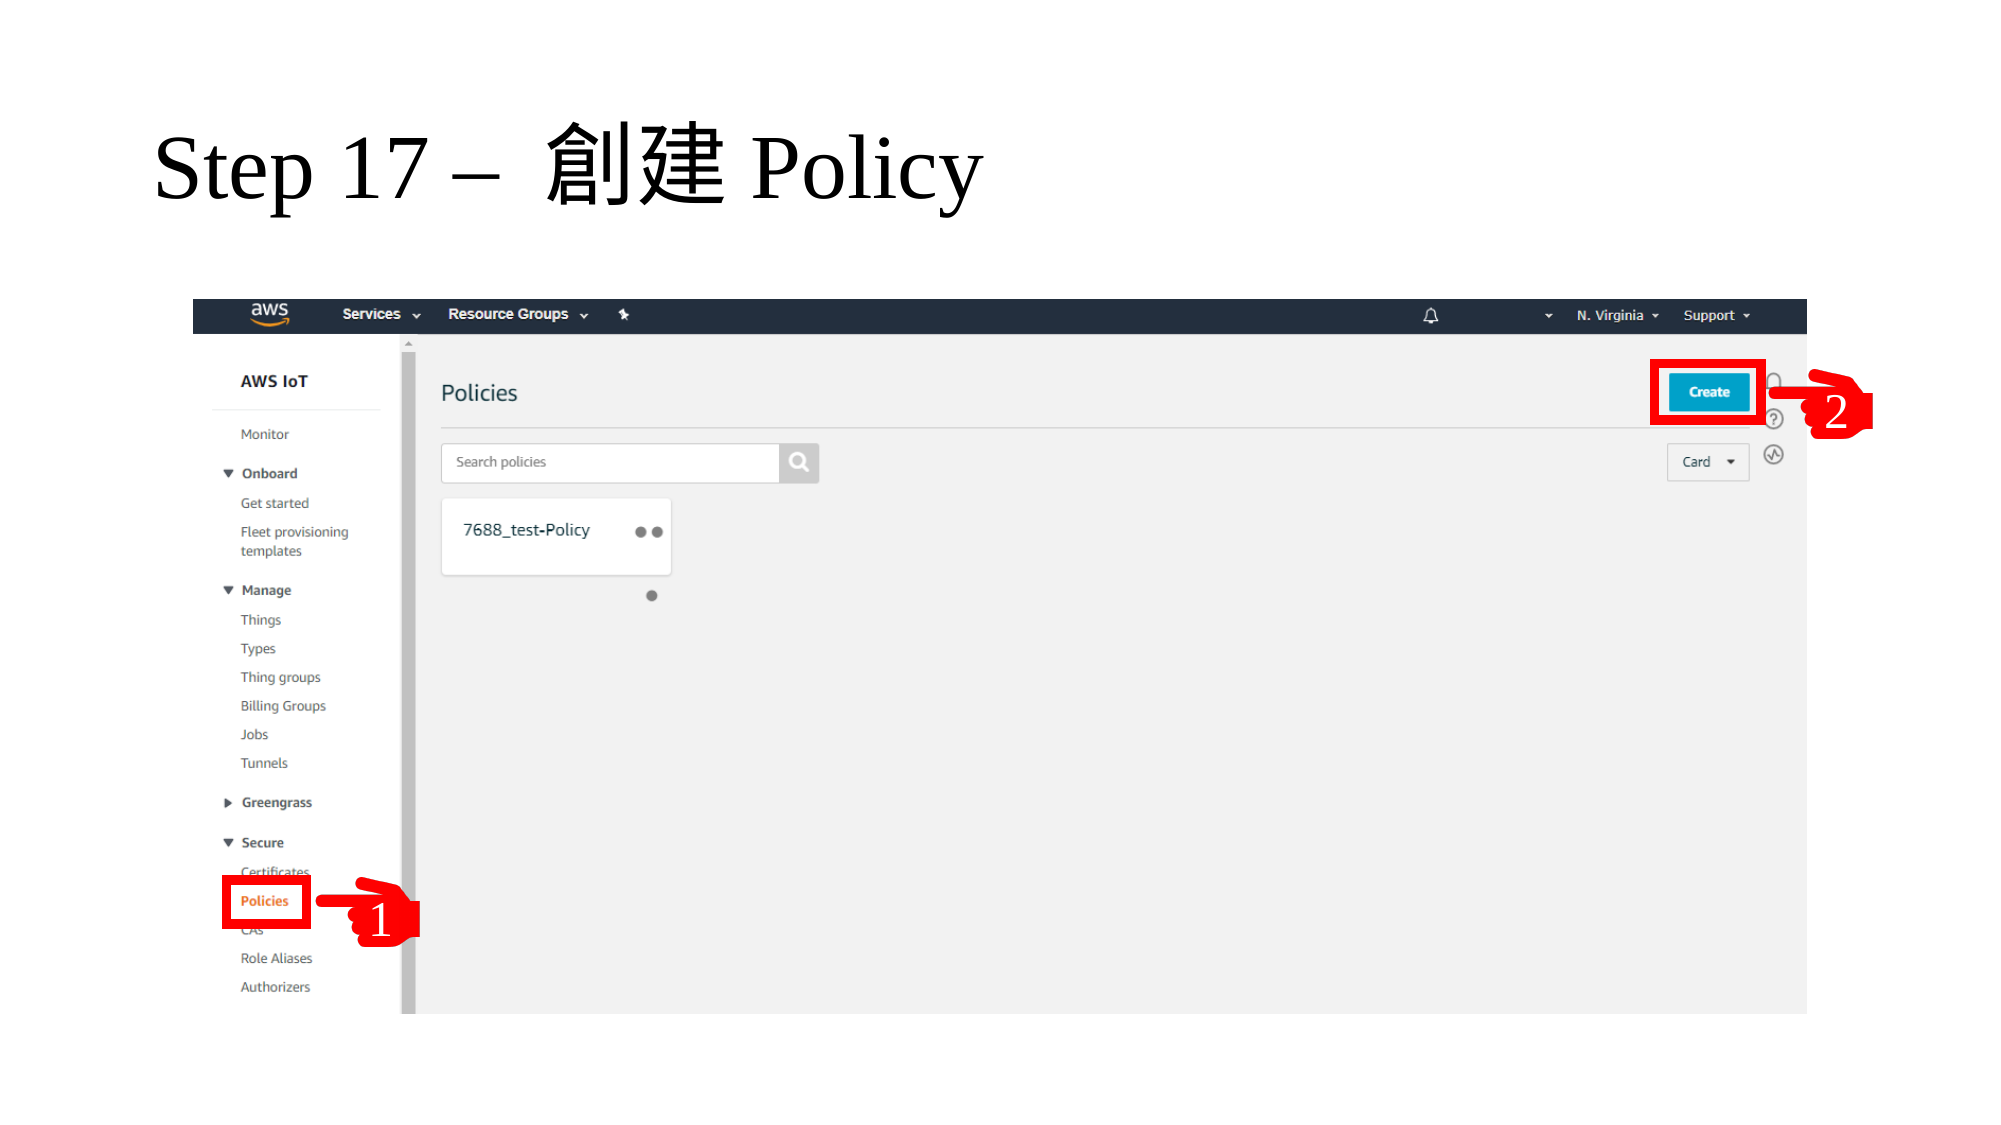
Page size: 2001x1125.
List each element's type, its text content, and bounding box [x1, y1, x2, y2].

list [193, 299, 1807, 1014]
title Step 17 – 創建Policy [137, 59, 1863, 278]
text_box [1760, 345, 1880, 464]
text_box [307, 852, 427, 972]
